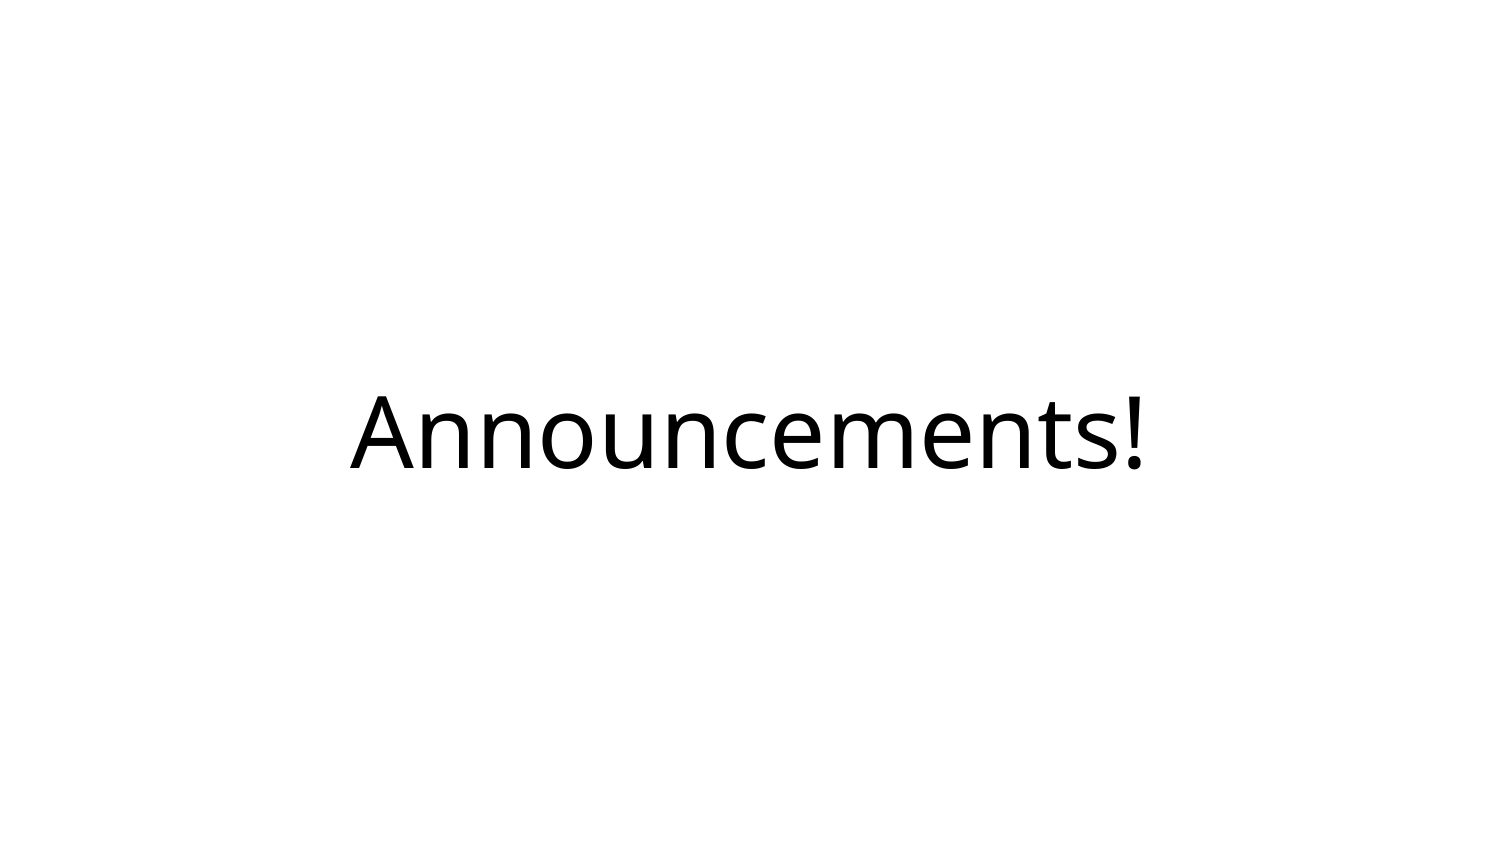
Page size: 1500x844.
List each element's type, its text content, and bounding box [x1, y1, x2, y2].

title Announcements! [51, 181, 1449, 504]
